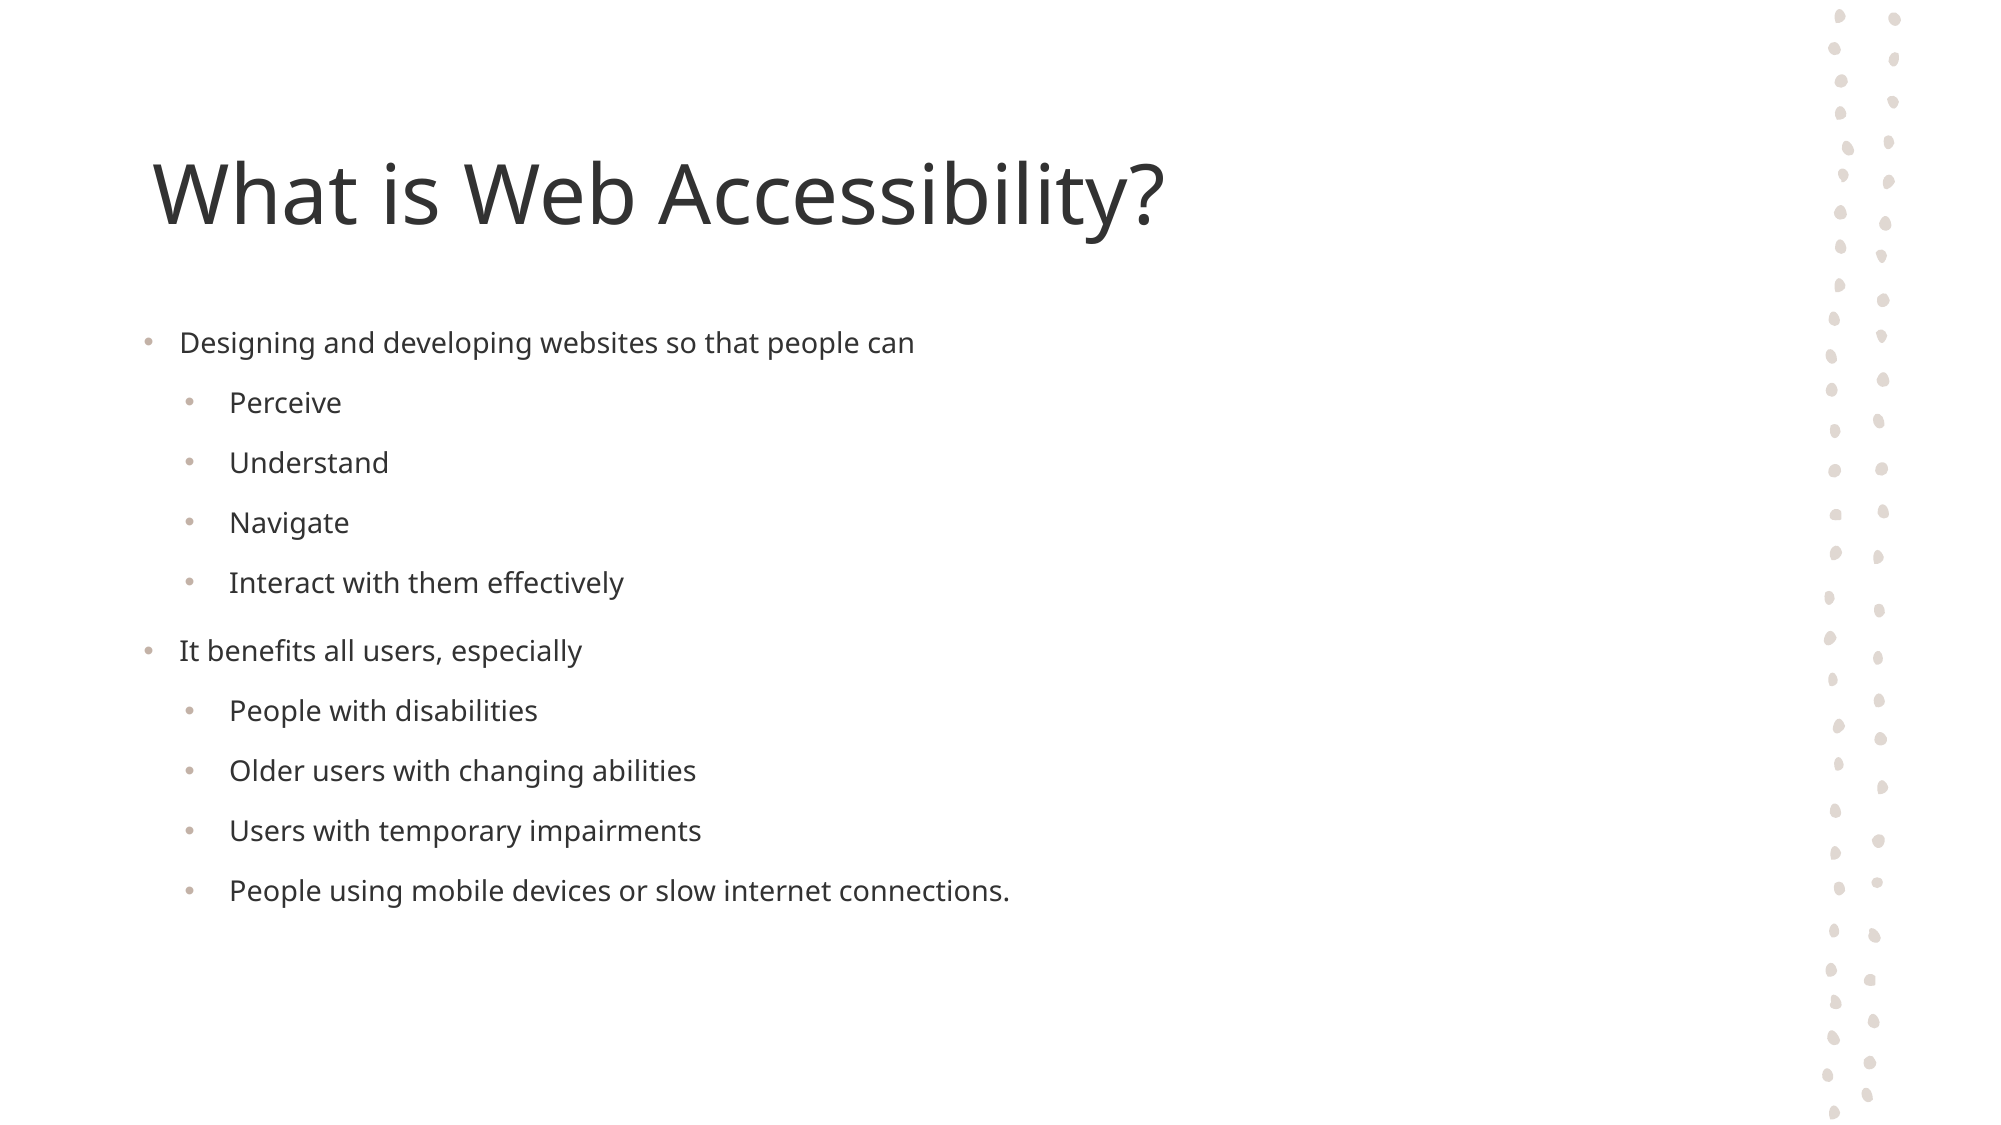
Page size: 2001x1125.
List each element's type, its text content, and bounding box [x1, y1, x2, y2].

list Designing and developing websites so that people can Perceive Understand Navigate Interact with them effectively It benefits all users, especially People with disabilities Older users with changing abilities Users with temporary impairments People using mobile devices or slow internet connections. [128, 299, 1682, 920]
title What is Web Accessibility? [138, 82, 1763, 300]
